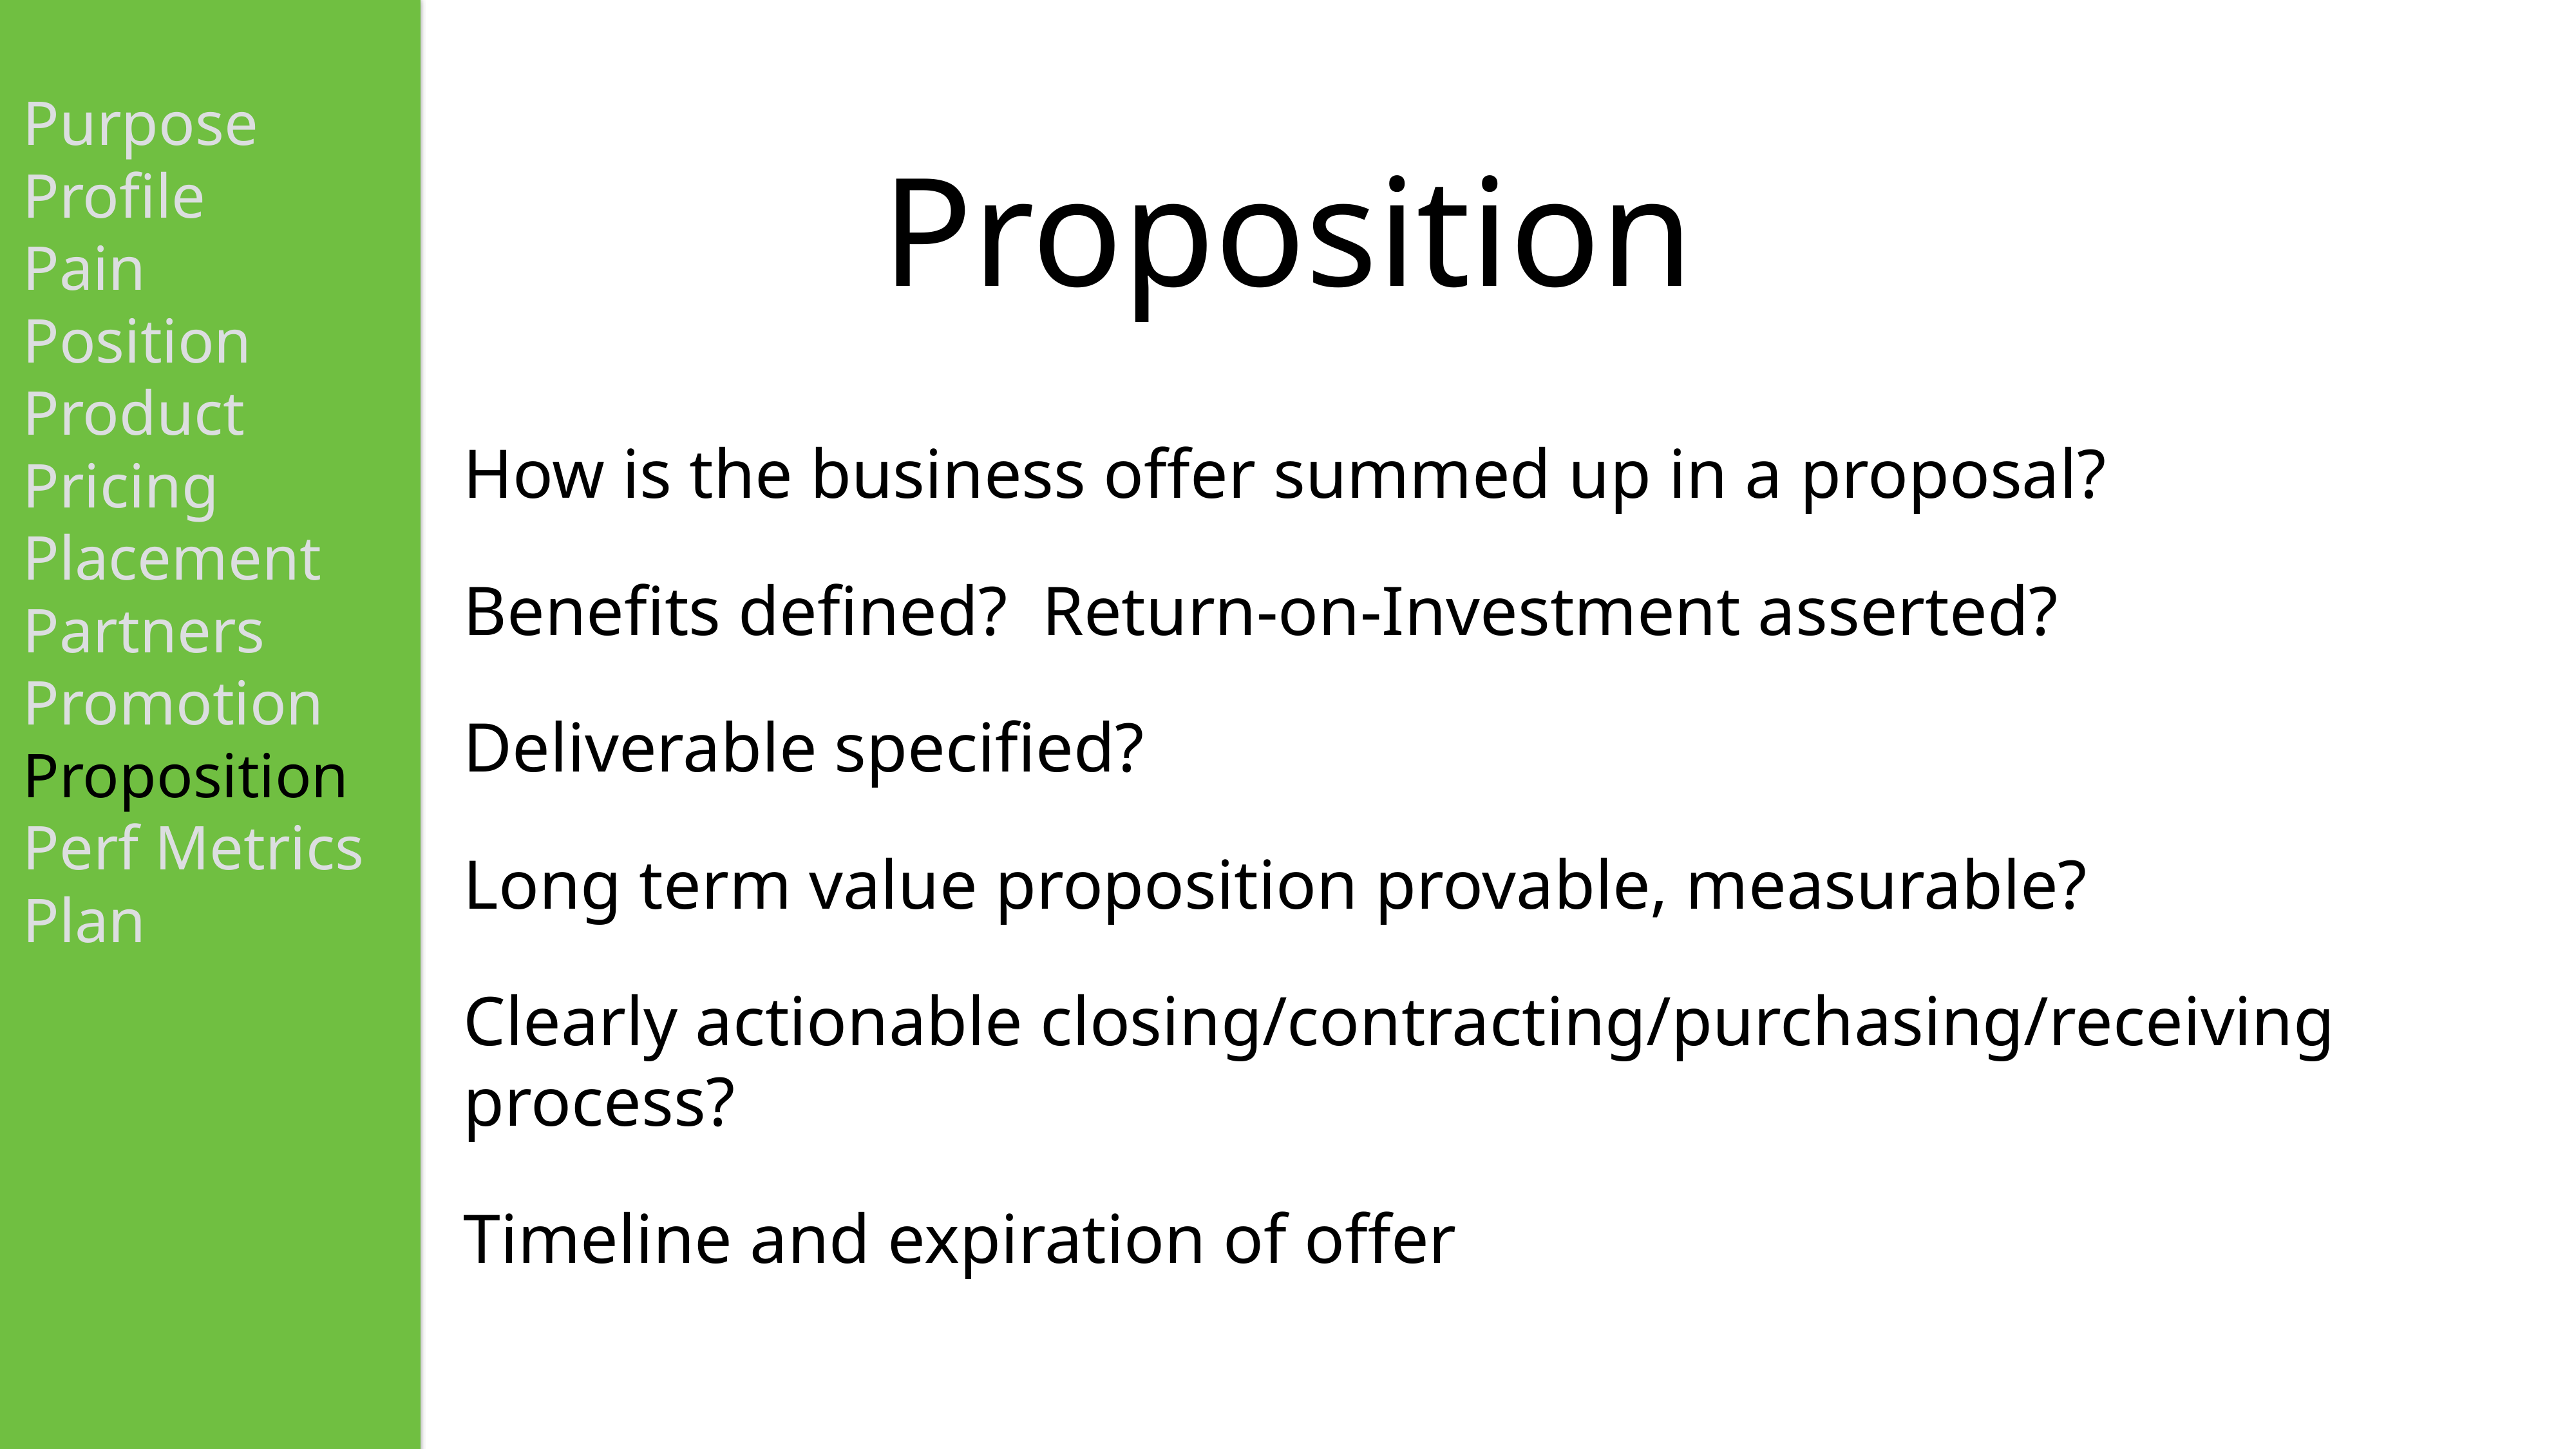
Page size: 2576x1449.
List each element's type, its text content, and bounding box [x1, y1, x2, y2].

list How is the business offer summed up in a proposal? Benefits defined? Return-on-Investment asserted? Deliverable specified? Long term value proposition provable, measurable? Clearly actionable closing/contracting/purchasing/receiving process? Timeline and expiration of offer [463, 386, 2458, 1321]
text_box Purpose Profile Pain Position Product Pricing Placement Partners Promotion Proposition Perf Metrics Plan [23, 84, 379, 716]
title Proposition [463, 66, 2113, 386]
text_box [0, 0, 421, 1449]
